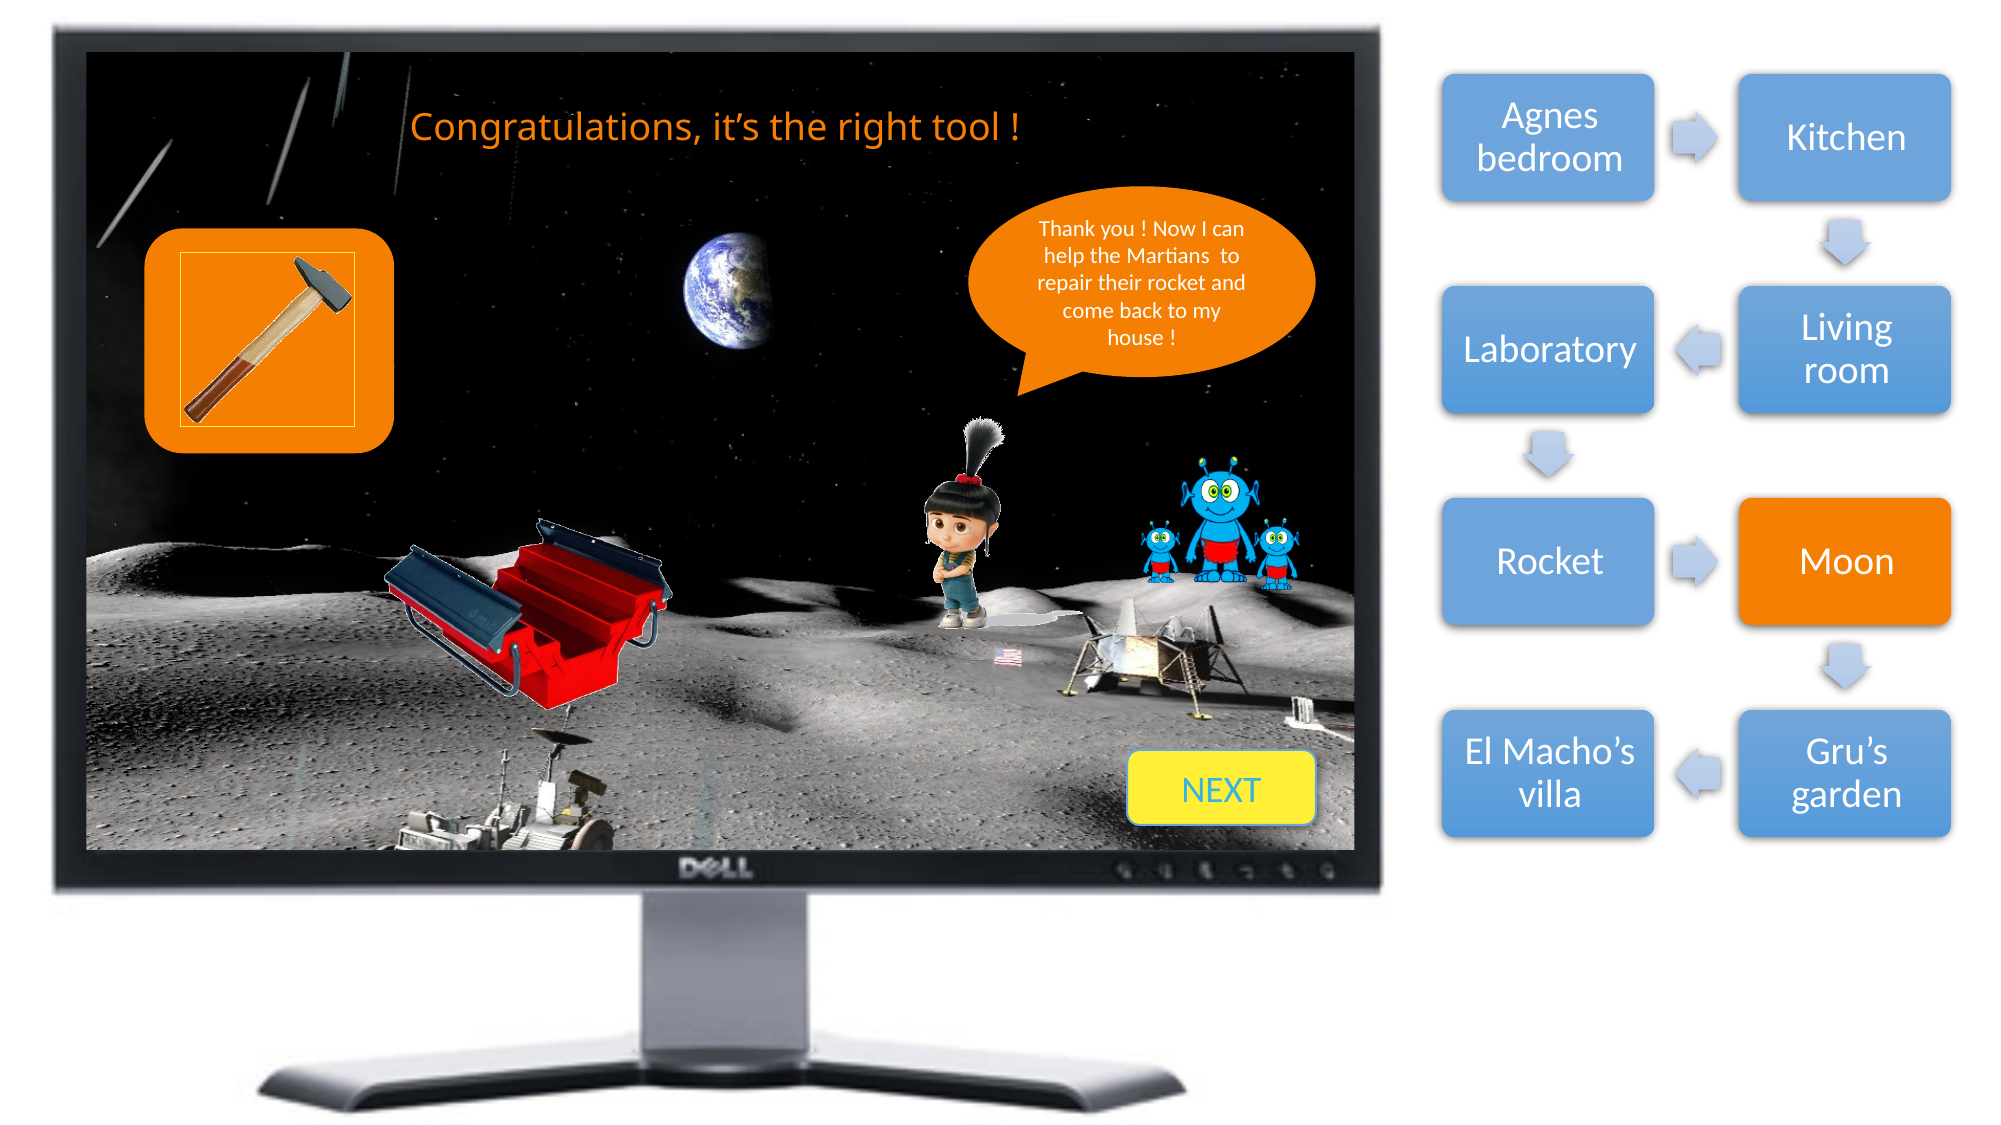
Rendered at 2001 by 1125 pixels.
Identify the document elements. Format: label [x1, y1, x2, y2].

picture [28, 17, 1412, 1125]
text_box [1393, 73, 2000, 837]
